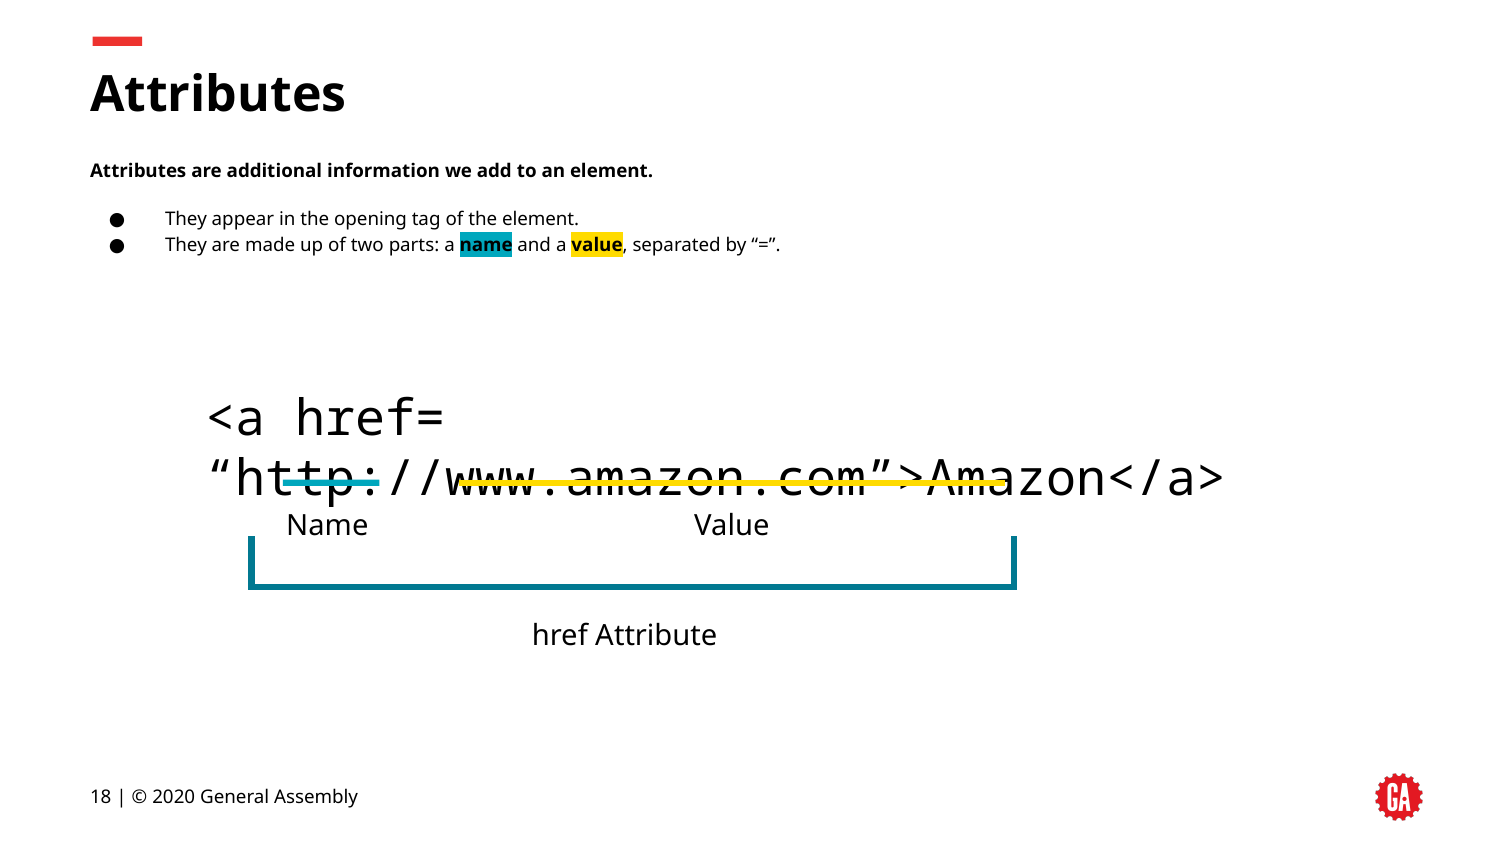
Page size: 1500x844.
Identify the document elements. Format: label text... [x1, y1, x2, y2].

text_box Value [638, 492, 826, 534]
list Attributes are additional information we add to an element. They appear in the opening tag of the element. They are made up of two parts: a name and a value, separated by “=”. [75, 140, 1425, 622]
text_box href Attribute [459, 601, 791, 703]
text_box Name [233, 491, 422, 593]
title Attributes [75, 46, 1473, 140]
text_box <a href= “http://www.amazon.com”>Amazon</a> [190, 390, 1310, 500]
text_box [250, 535, 1018, 591]
slide_number ‹#› | © 2020 General Assembly [75, 764, 465, 830]
picture [1373, 771, 1425, 823]
